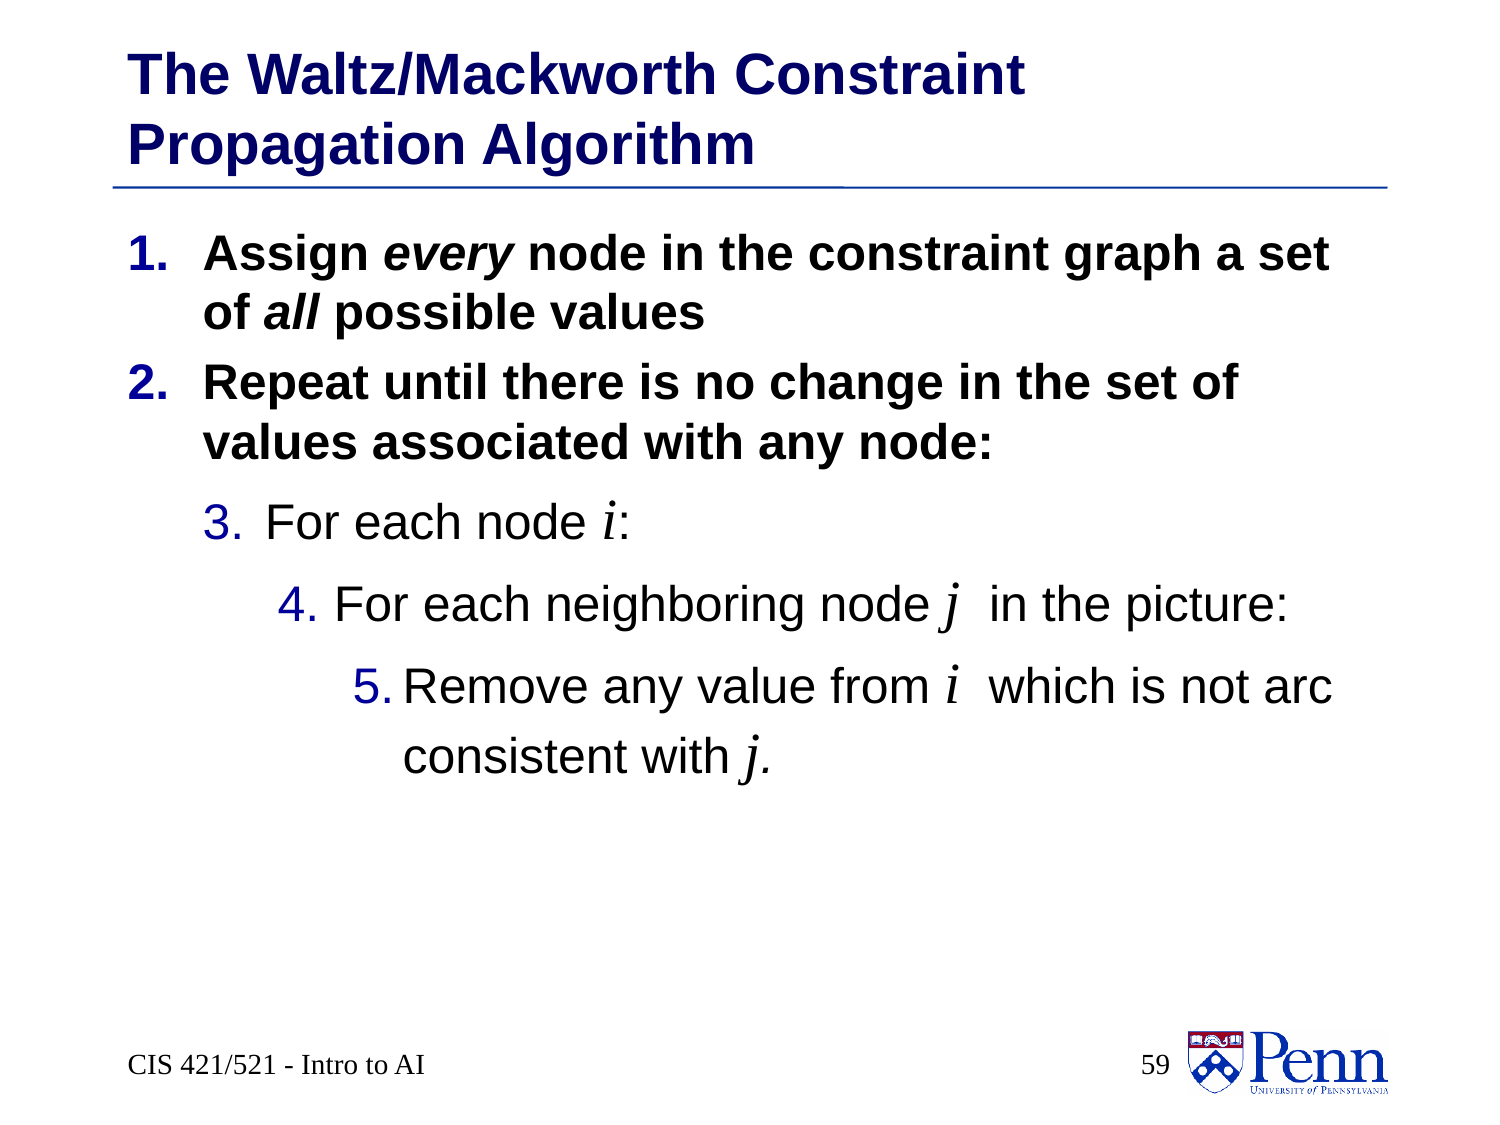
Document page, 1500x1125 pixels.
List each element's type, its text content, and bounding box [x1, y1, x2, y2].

list Assign every node in the constraint graph a set of all possible values Repeat until there is no change in the set of values associated with any node: For each node i: For each neighboring node j in the picture: Remove any value from i which is not arc consistent with j. [112, 212, 1388, 963]
slide_number CIS 421/521 - Intro to AI [112, 1024, 501, 1101]
title The Waltz/Mackworth Constraint Propagation Algorithm [112, 37, 1388, 176]
slide_number 59 [1074, 1024, 1388, 1101]
